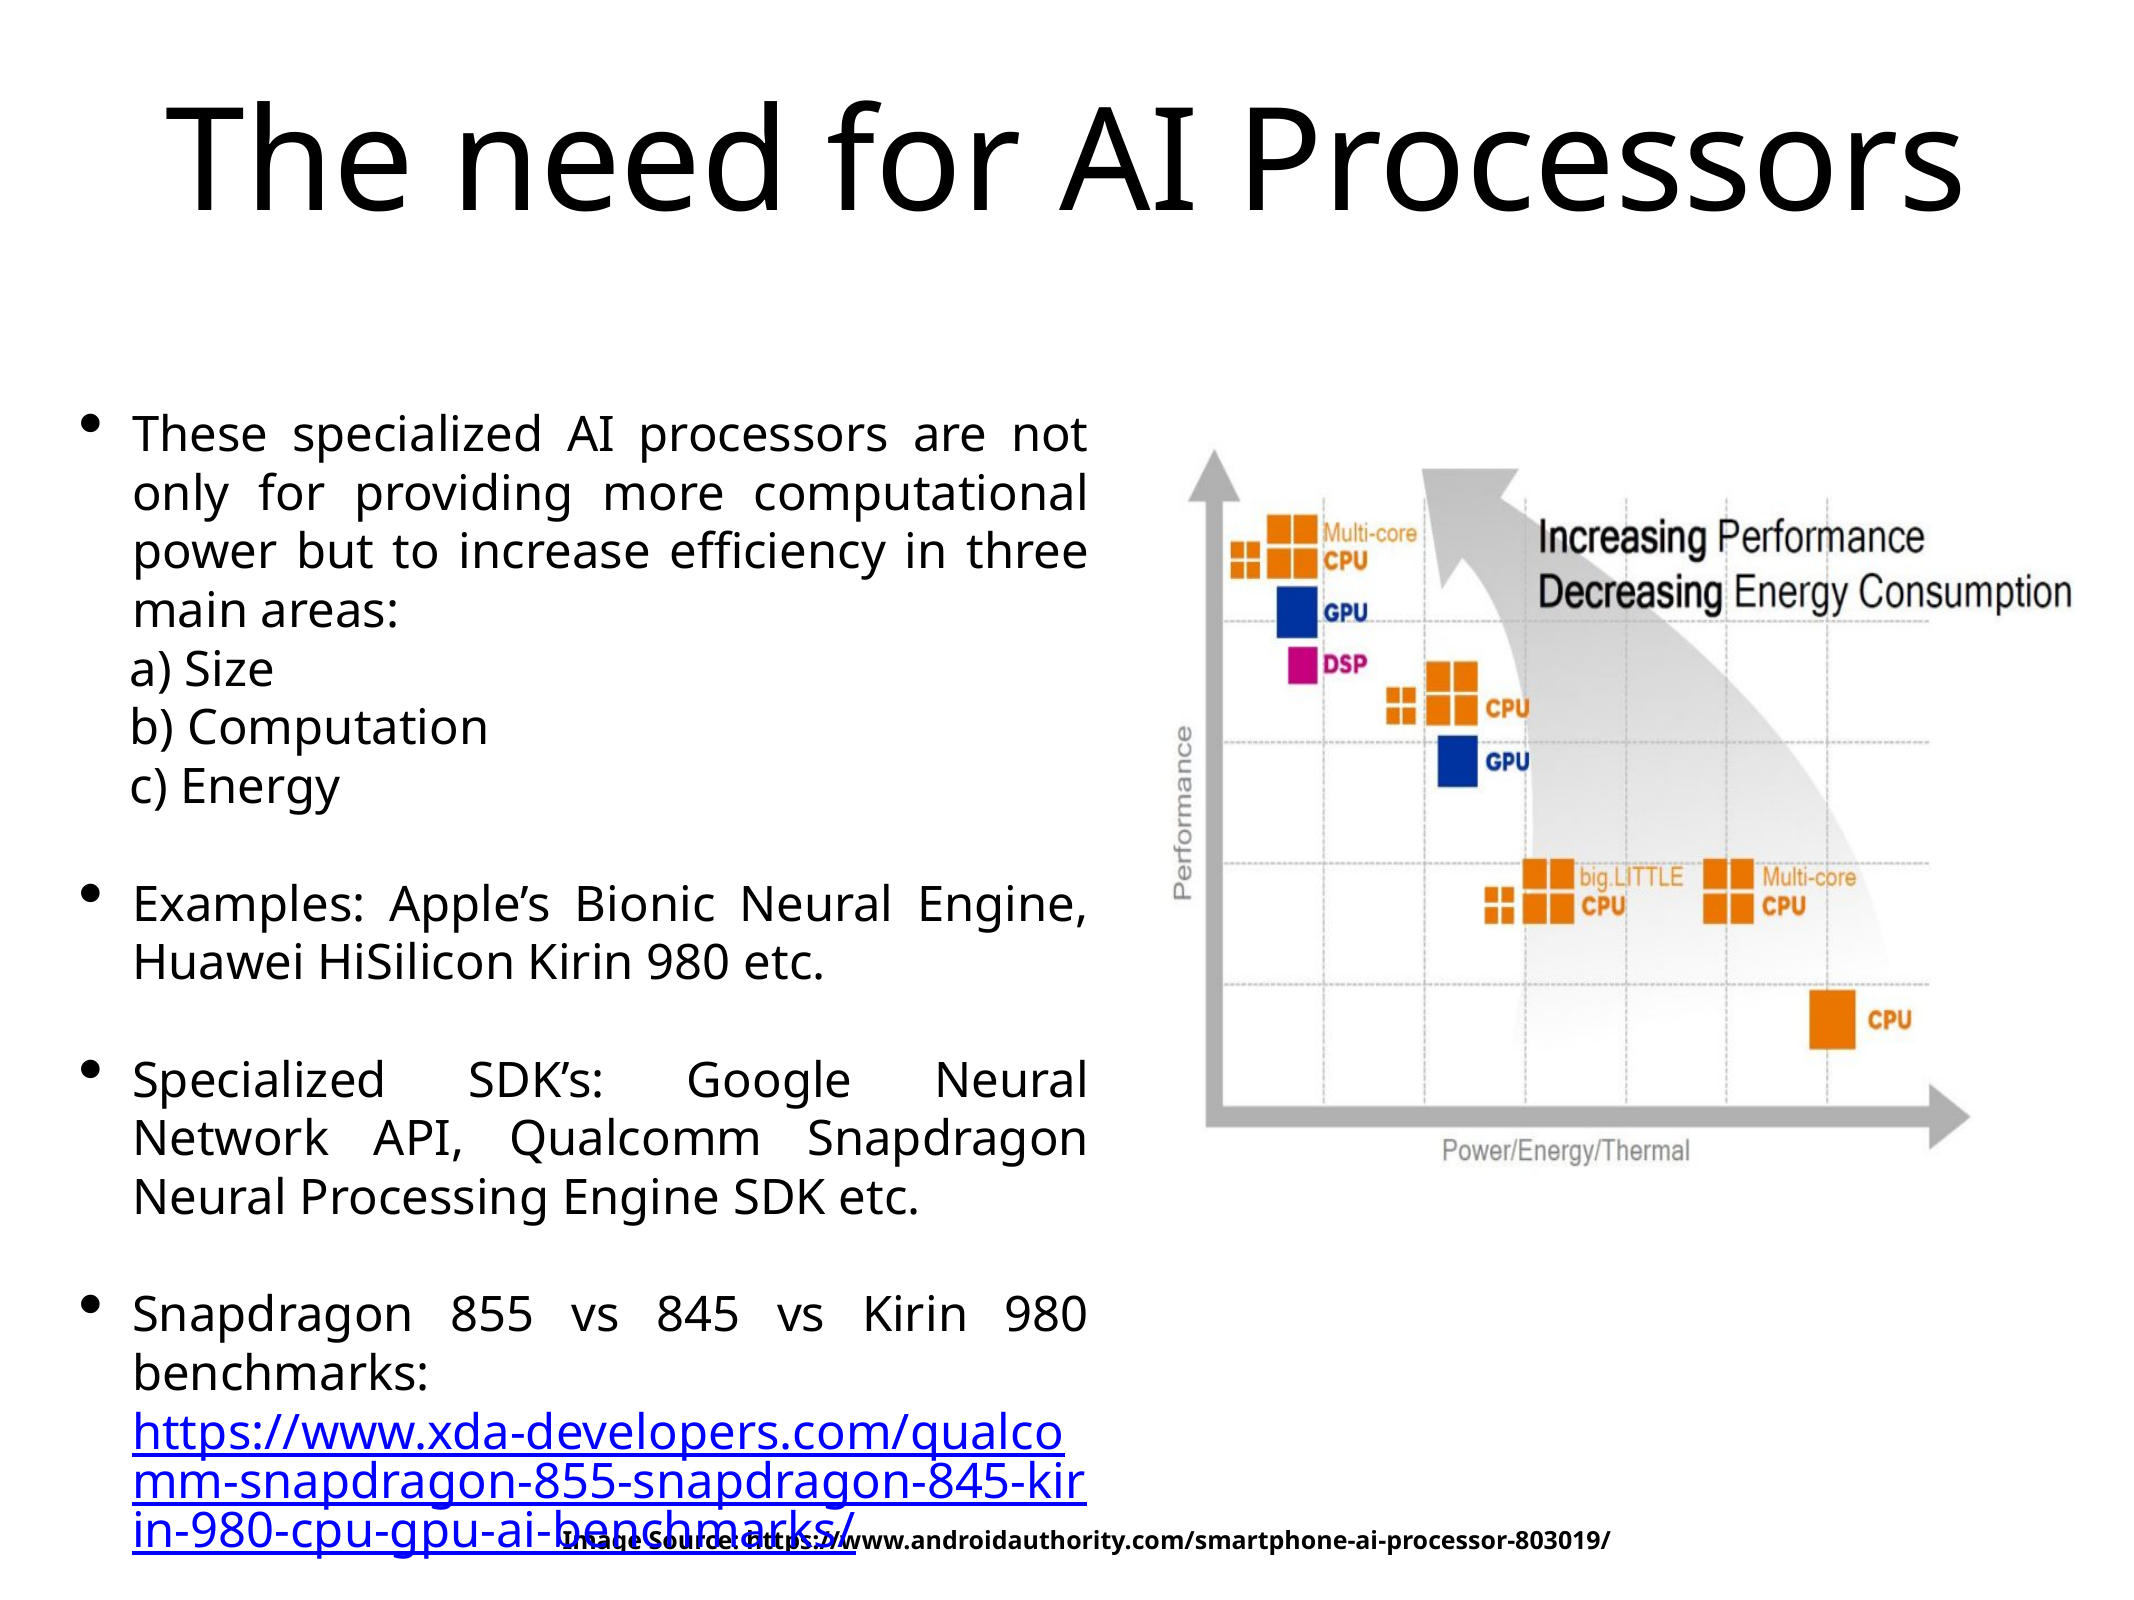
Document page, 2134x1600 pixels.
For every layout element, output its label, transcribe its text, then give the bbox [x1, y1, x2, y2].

text_box Image Source: https://www.androidauthority.com/smartphone-ai-processor-803019/ [554, 1516, 1621, 1563]
list These specialized AI processors are not only for providing more computational power but to increase efficiency in three main areas: a) Size b) Computation c) Energy Examples: Apple’s Bionic Neural Engine, Huawei HiSilicon Kirin 980 etc. Specialized SDK’s: Google Neural Network API, Qualcomm Snapdragon Neural Processing Engine SDK etc. Snapdragon 855 vs 845 vs Kirin 980 benchmarks: https://www.xda-developers.com/qualcomm-snapdragon-855-snapdragon-845-kirin-980-cpu-gpu-ai-benchmarks/ [69, 283, 1099, 1528]
title The need for AI Processors [155, 48, 1978, 259]
picture [1145, 432, 2084, 1183]
